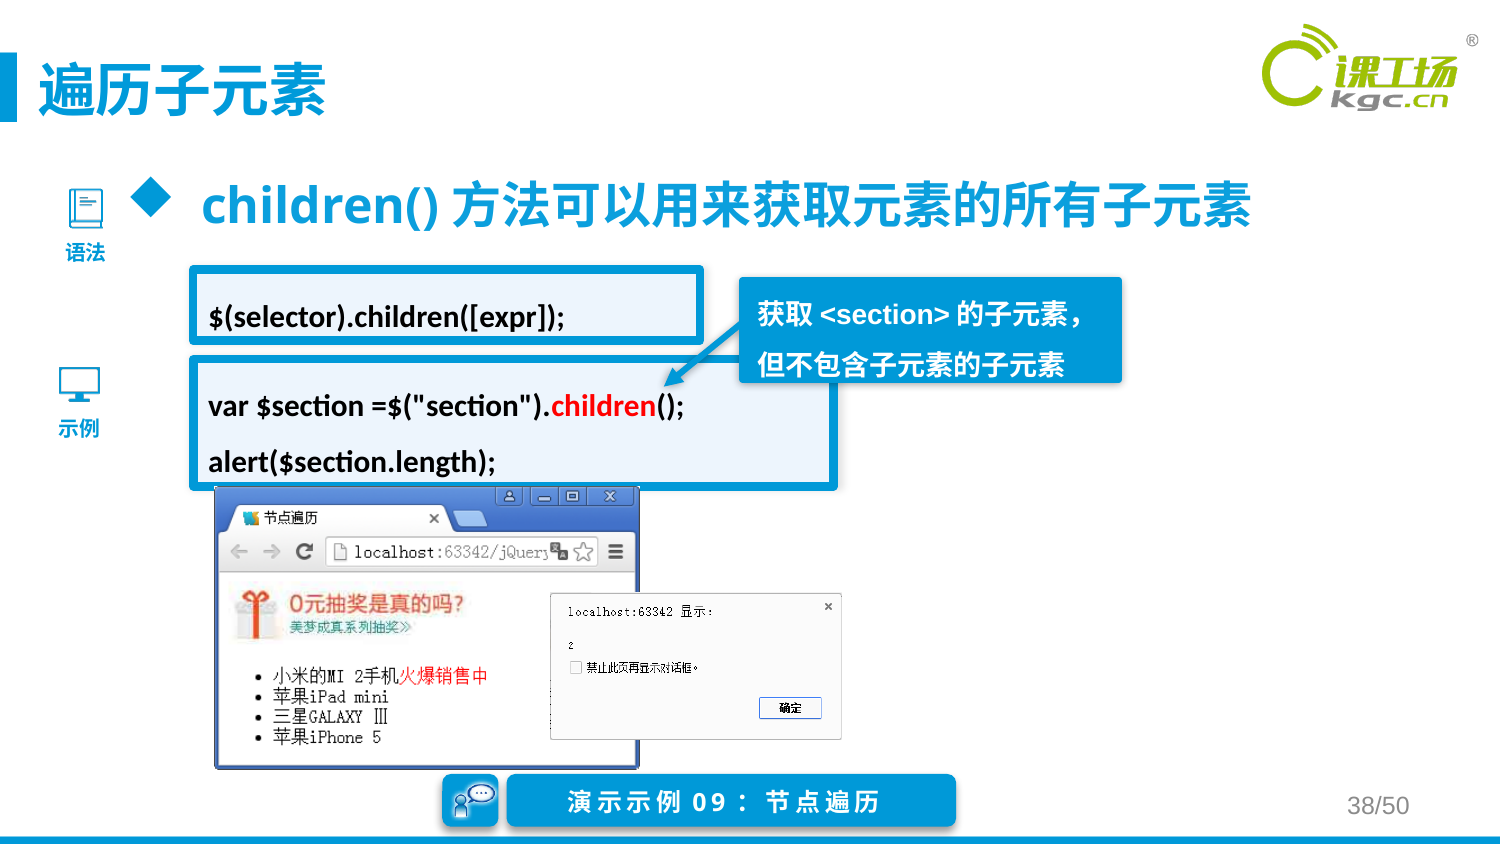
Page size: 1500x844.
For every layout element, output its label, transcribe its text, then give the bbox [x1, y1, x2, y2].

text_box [49, 182, 122, 273]
text_box var $section =$("section").children(); alert($section.length); [193, 359, 834, 487]
text_box 获取<section>的子元素，但不包含子元素的子元素 [663, 280, 1119, 387]
text_box $(selector).children([expr]); [193, 269, 700, 341]
title 遍历子元素 [37, 33, 1390, 151]
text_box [43, 361, 116, 449]
slide_number 38/50 [1074, 782, 1425, 828]
list children()方法可以用来获取元素的所有子元素 [110, 166, 1385, 724]
picture [0, 0, 1500, 836]
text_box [442, 773, 957, 827]
